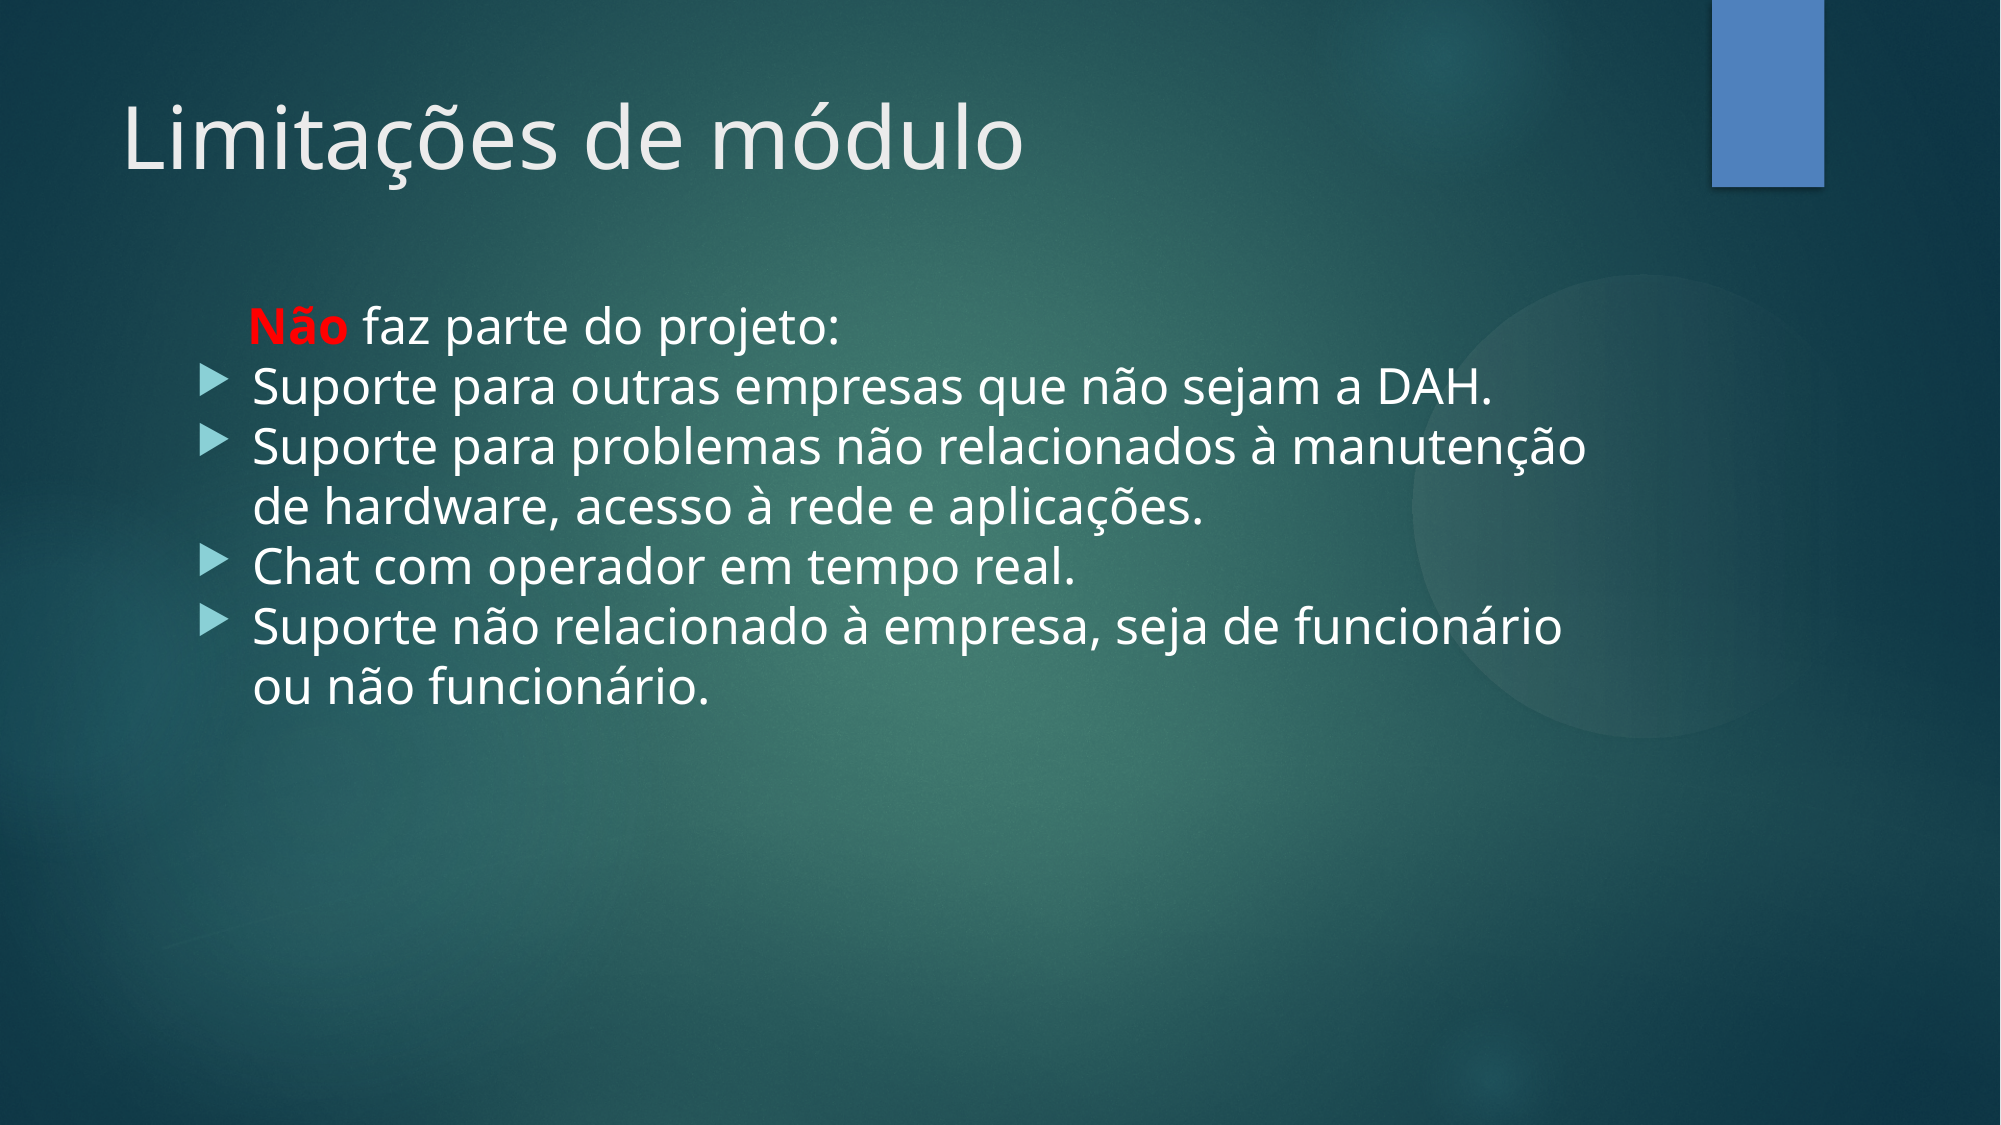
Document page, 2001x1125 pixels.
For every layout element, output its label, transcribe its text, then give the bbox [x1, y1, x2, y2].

picture [0, 0, 2001, 1125]
text_box Limitações de módulo [106, 74, 1649, 304]
text_box Não faz parte do projeto: Suporte para outras empresas que não sejam a DAH. Suporte para problemas não relacionados à manutenção de hardware, acesso à rede e aplicações. Chat com operador em tempo real. Suporte não relacionado à empresa, seja de funcionário ou não funcionário. [181, 287, 1649, 1025]
